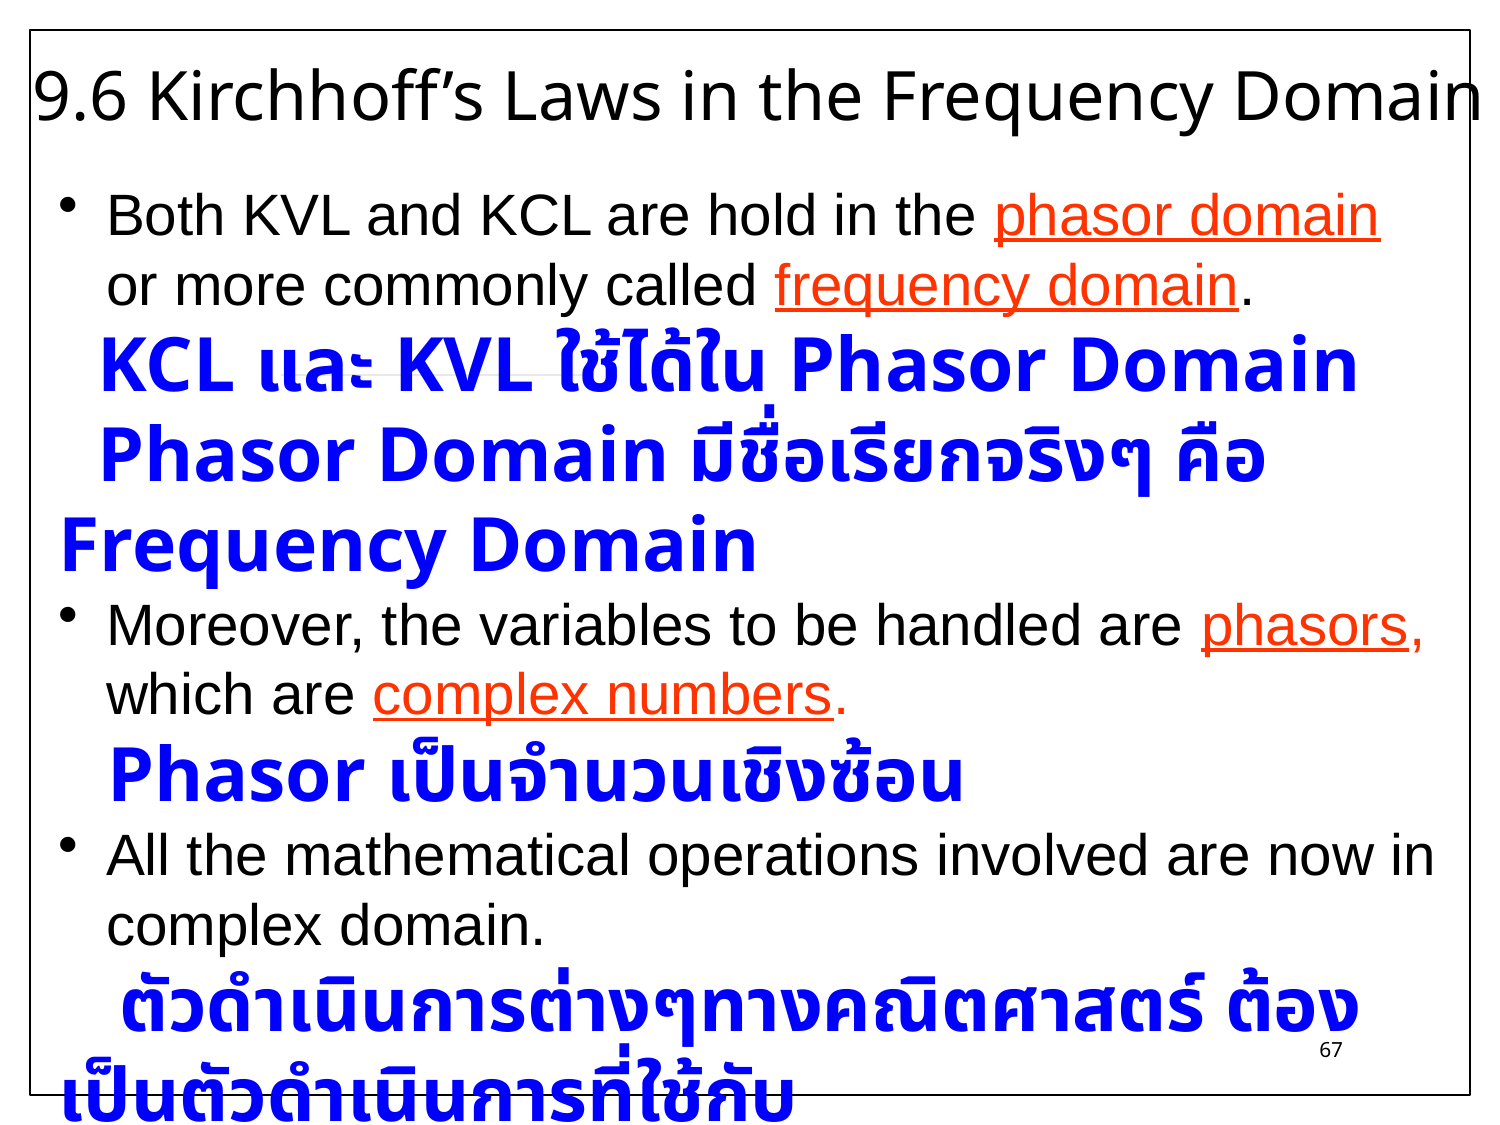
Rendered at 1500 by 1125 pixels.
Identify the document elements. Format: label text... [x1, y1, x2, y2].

text_box Both KVL and KCL are hold in the phasor domain or more commonly called frequency domain. KCL และ KVL ใช้ได้ใน Phasor Domain Phasor Domain มีชื่อเรียกจริงๆ คือ Frequency Domain Moreover, the variables to be handled are phasors, which are complex numbers. Phasor เป็นจำนวนเชิงซ้อน All the mathematical operations involved are now in complex domain. ตัวดำเนินการต่างๆทางคณิตศาสตร์ ต้องเป็นตัวดำเนินการที่ใช้กับ จำนวนเชิงซ้อน [43, 169, 1457, 1125]
title 9.6 Kirchhoff’s Laws in the Frequency Domain [17, 22, 1500, 174]
